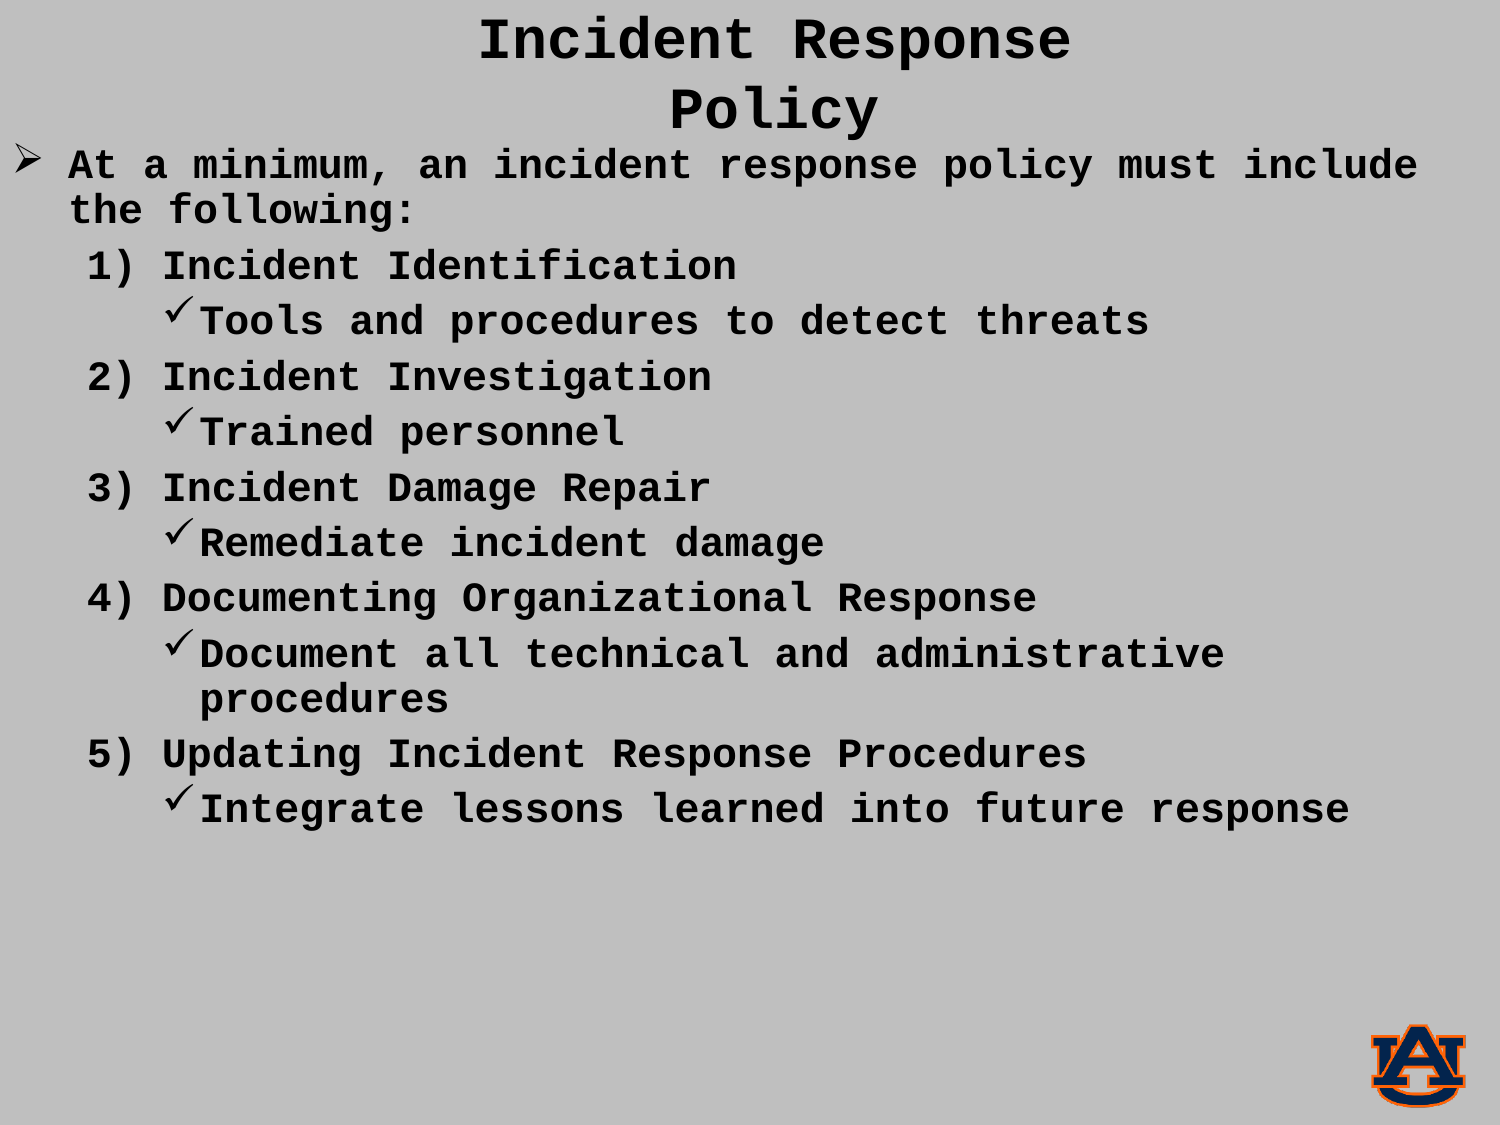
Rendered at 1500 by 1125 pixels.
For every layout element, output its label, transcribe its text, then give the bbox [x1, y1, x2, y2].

picture [1369, 1022, 1475, 1108]
text_box Incident Response Policy [340, 0, 1209, 142]
list At a minimum, an incident response policy must include the following: Incident Identification Tools and procedures to detect threats Incident Investigation Trained personnel Incident Damage Repair Remediate incident damage Documenting Organizational Response Document all technical and administrative procedures Updating Incident Response Procedures Integrate lessons learned into future response [11, 143, 1489, 859]
